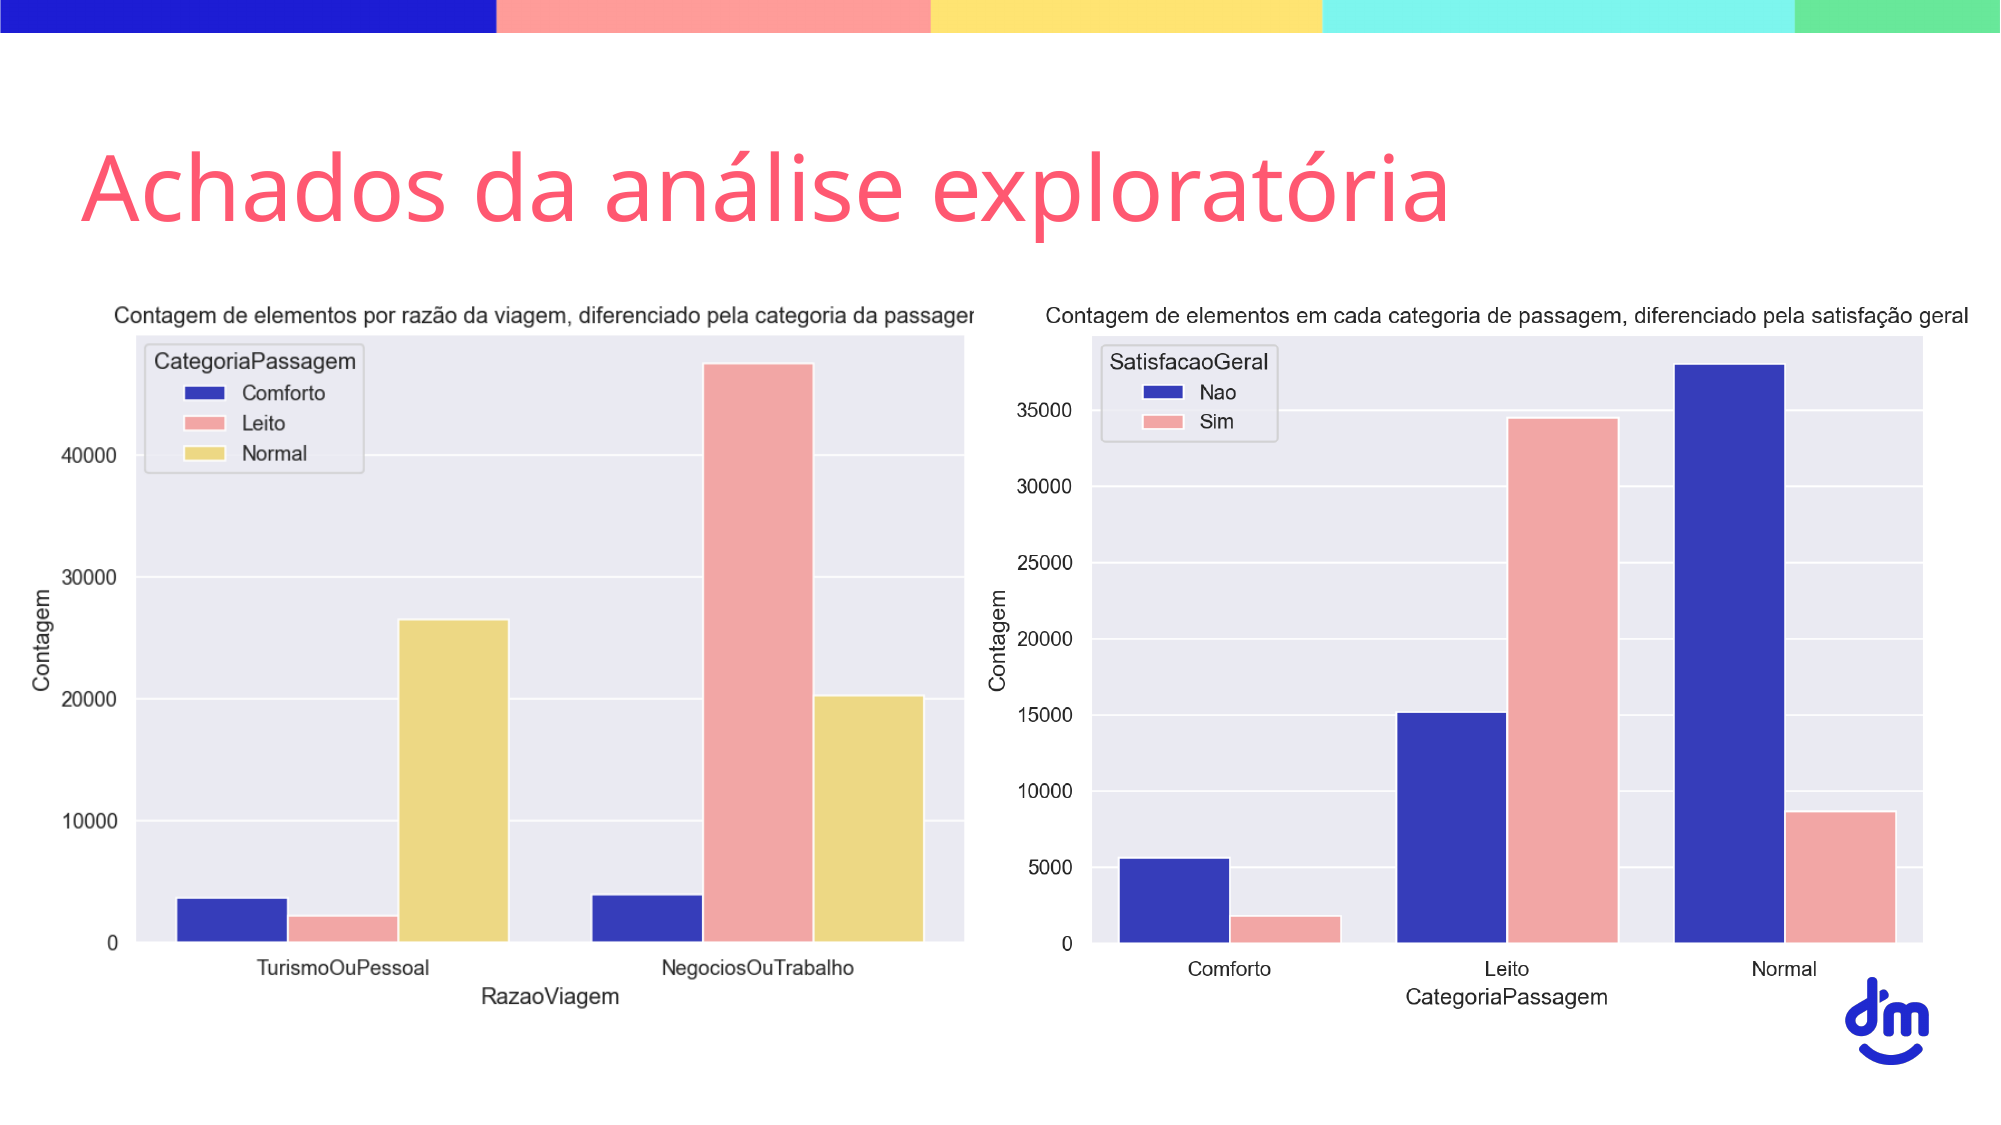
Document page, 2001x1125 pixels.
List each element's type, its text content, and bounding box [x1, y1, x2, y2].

title Achados da análise exploratória [66, 82, 983, 293]
picture [2, 0, 1998, 1065]
title Achados da análise exploratória [1017, 82, 1479, 293]
